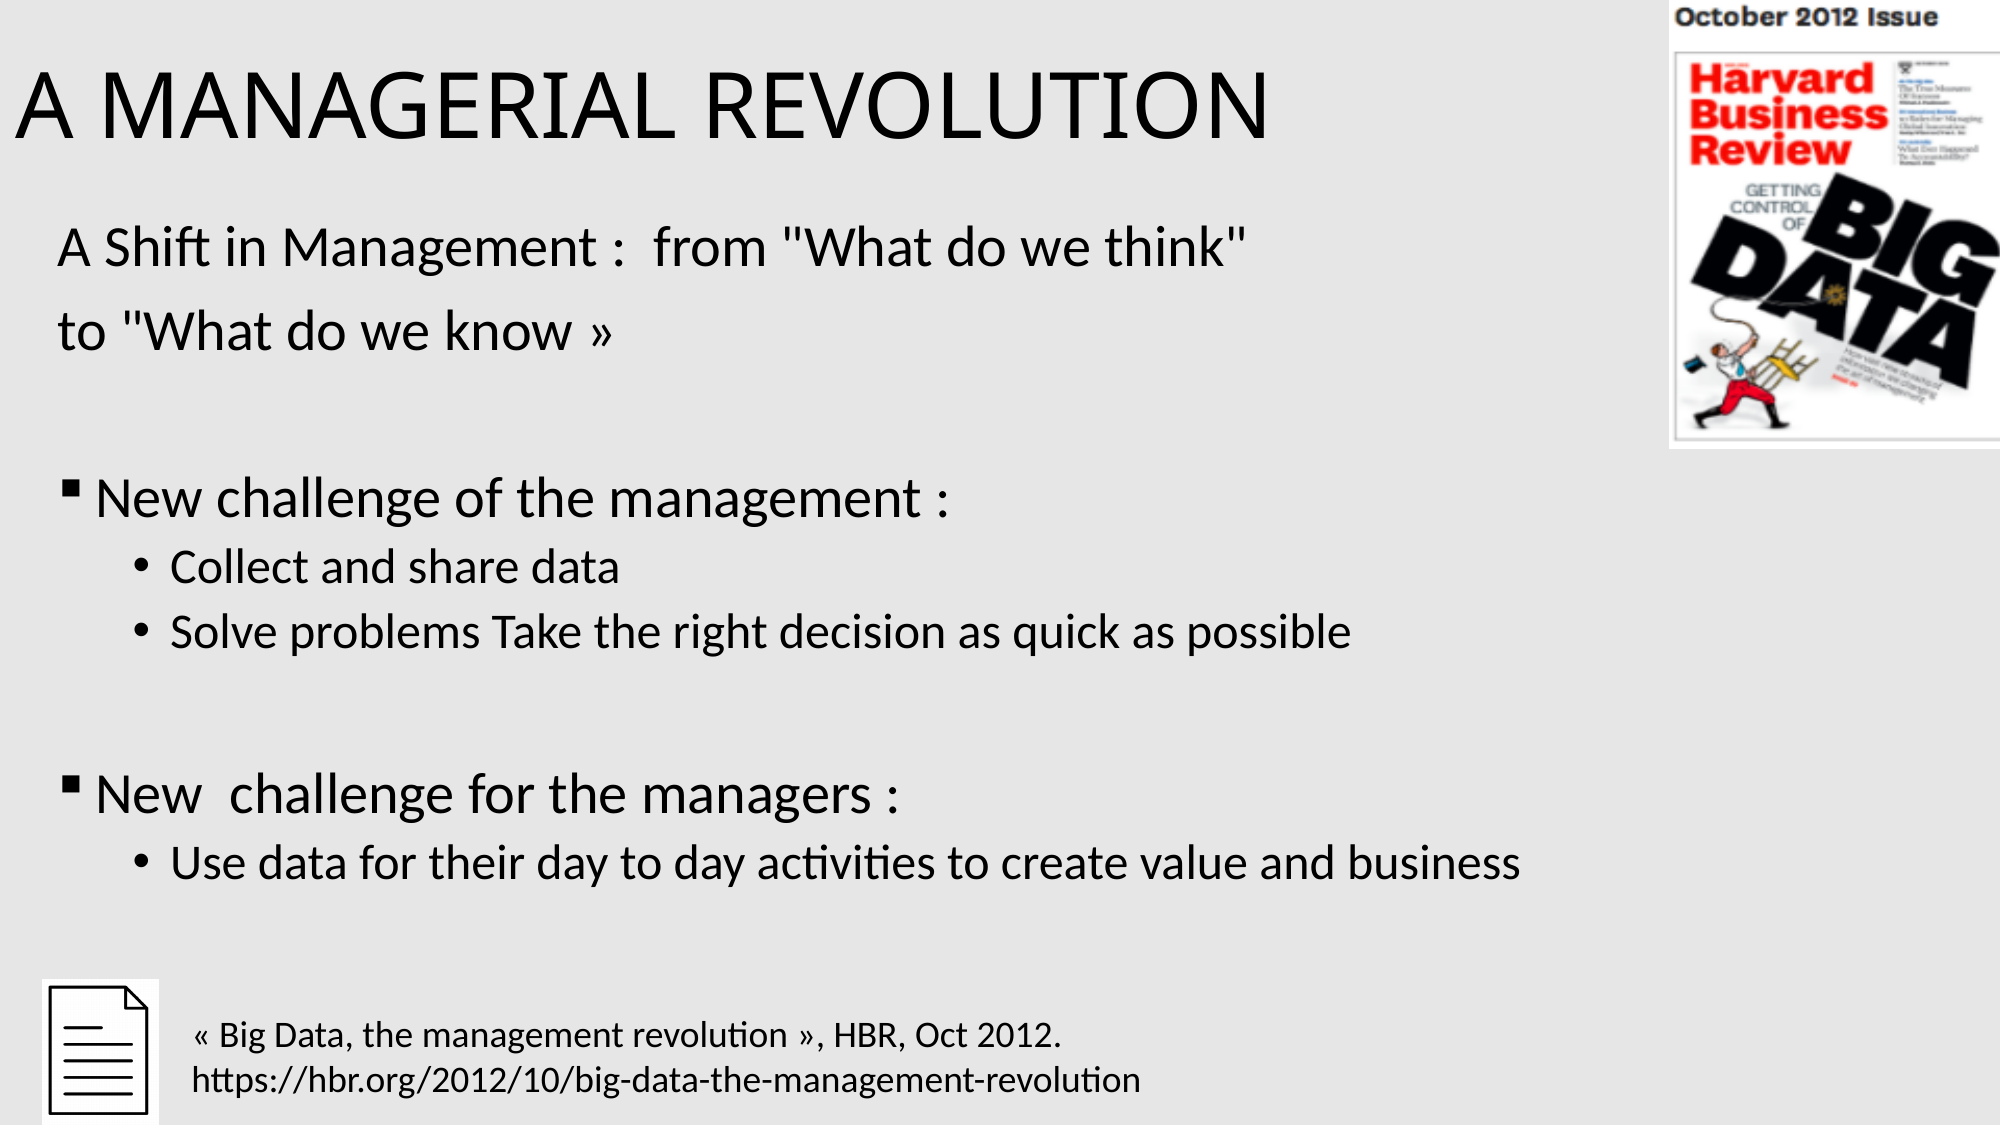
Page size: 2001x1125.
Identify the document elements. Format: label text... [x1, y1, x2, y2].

text_box « Big Data, the management revolution », HBR, Oct 2012. https://hbr.org/2012/10/big-data-the-management-revolution [176, 1003, 1689, 1108]
list A Shift in Management : from "What do we think" to "What do we know » New challenge of the management : Collect and share data Solve problems Take the right decision as quick as possible New challenge for the managers : Use data for their day to day activities to create value and business [42, 208, 1768, 923]
title A MANAGERIAL REVOLUTION [0, 0, 1669, 218]
picture [1669, 0, 2000, 449]
picture [42, 979, 159, 1125]
